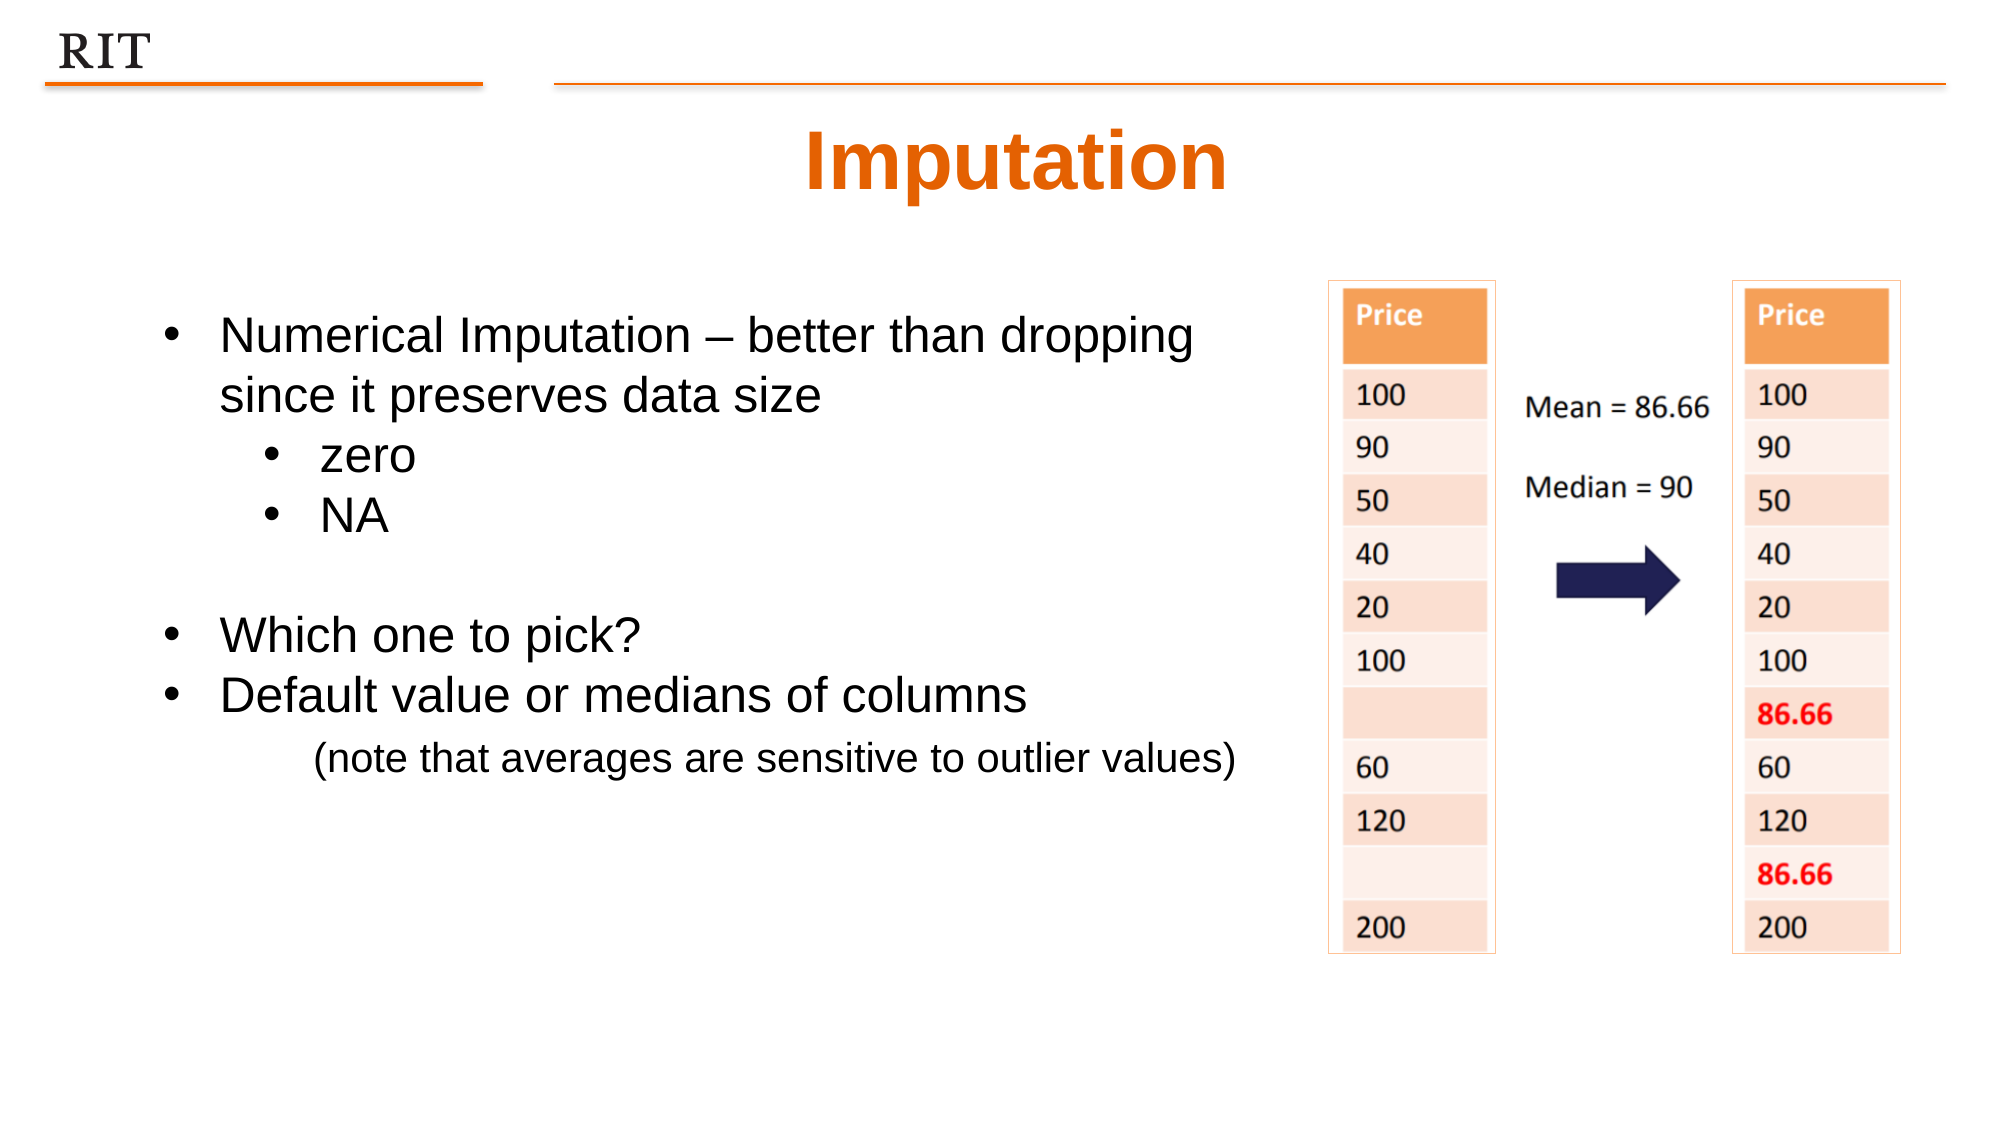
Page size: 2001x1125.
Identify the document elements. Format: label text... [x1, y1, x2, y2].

text_box Numerical Imputation – better than dropping since it preserves data size zero NA Which one to pick? Default value or medians of columns (note that averages are sensitive to outlier values) [143, 282, 1303, 968]
title Imputation [117, 114, 1918, 198]
picture [1732, 280, 1901, 955]
picture [1328, 280, 1497, 955]
picture [1520, 280, 1723, 955]
